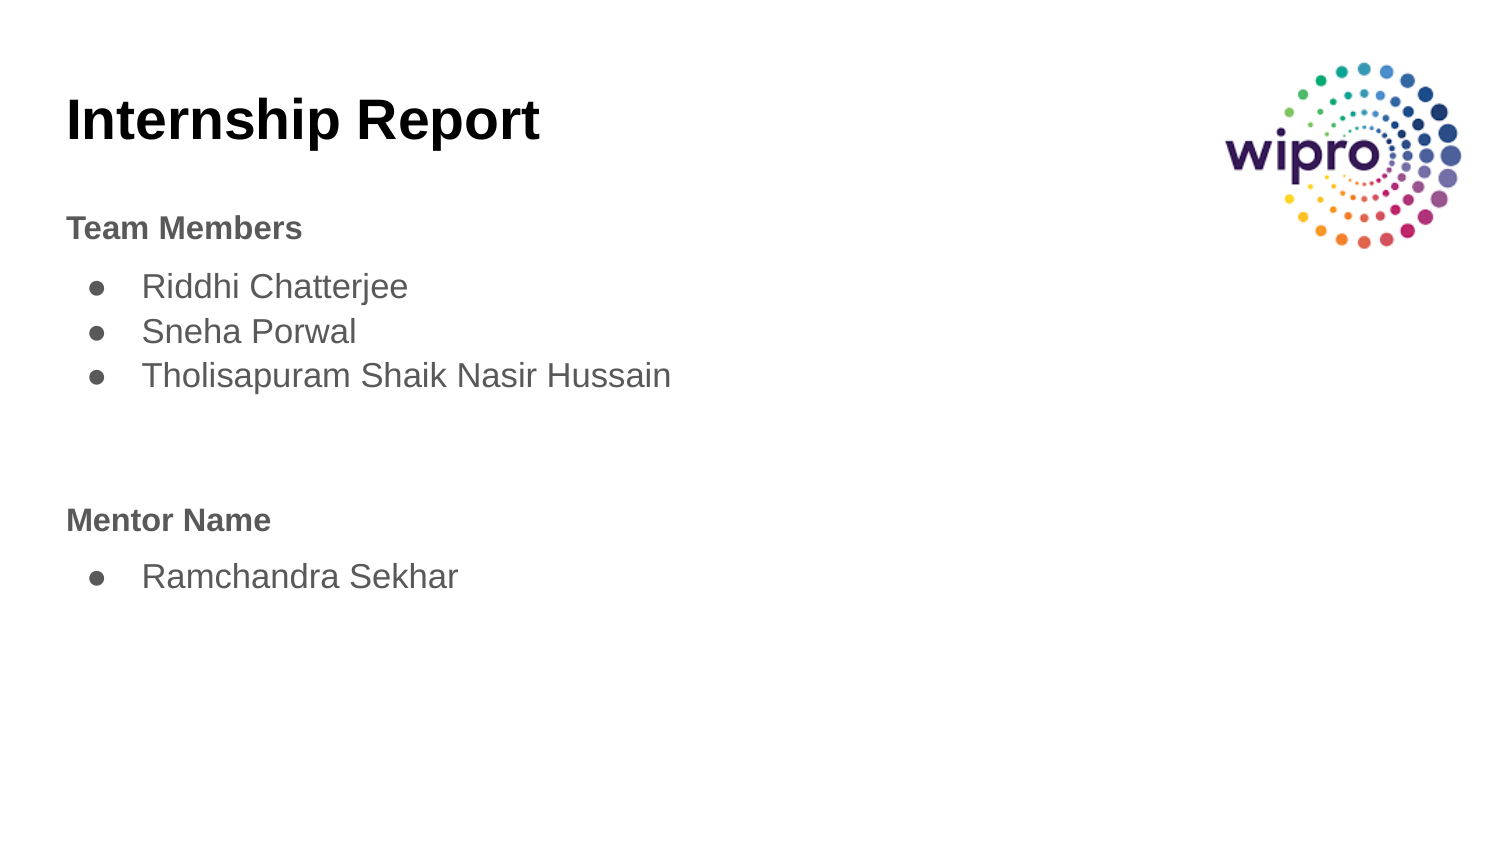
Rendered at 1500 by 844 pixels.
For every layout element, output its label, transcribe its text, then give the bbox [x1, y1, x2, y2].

title Internship Report [51, 72, 1181, 167]
list Team Members Riddhi Chatterjee Sneha Porwal Tholisapuram Shaik Nasir Hussain Mentor Name Ramchandra Sekhar [51, 189, 1449, 750]
picture [1186, 0, 1500, 314]
